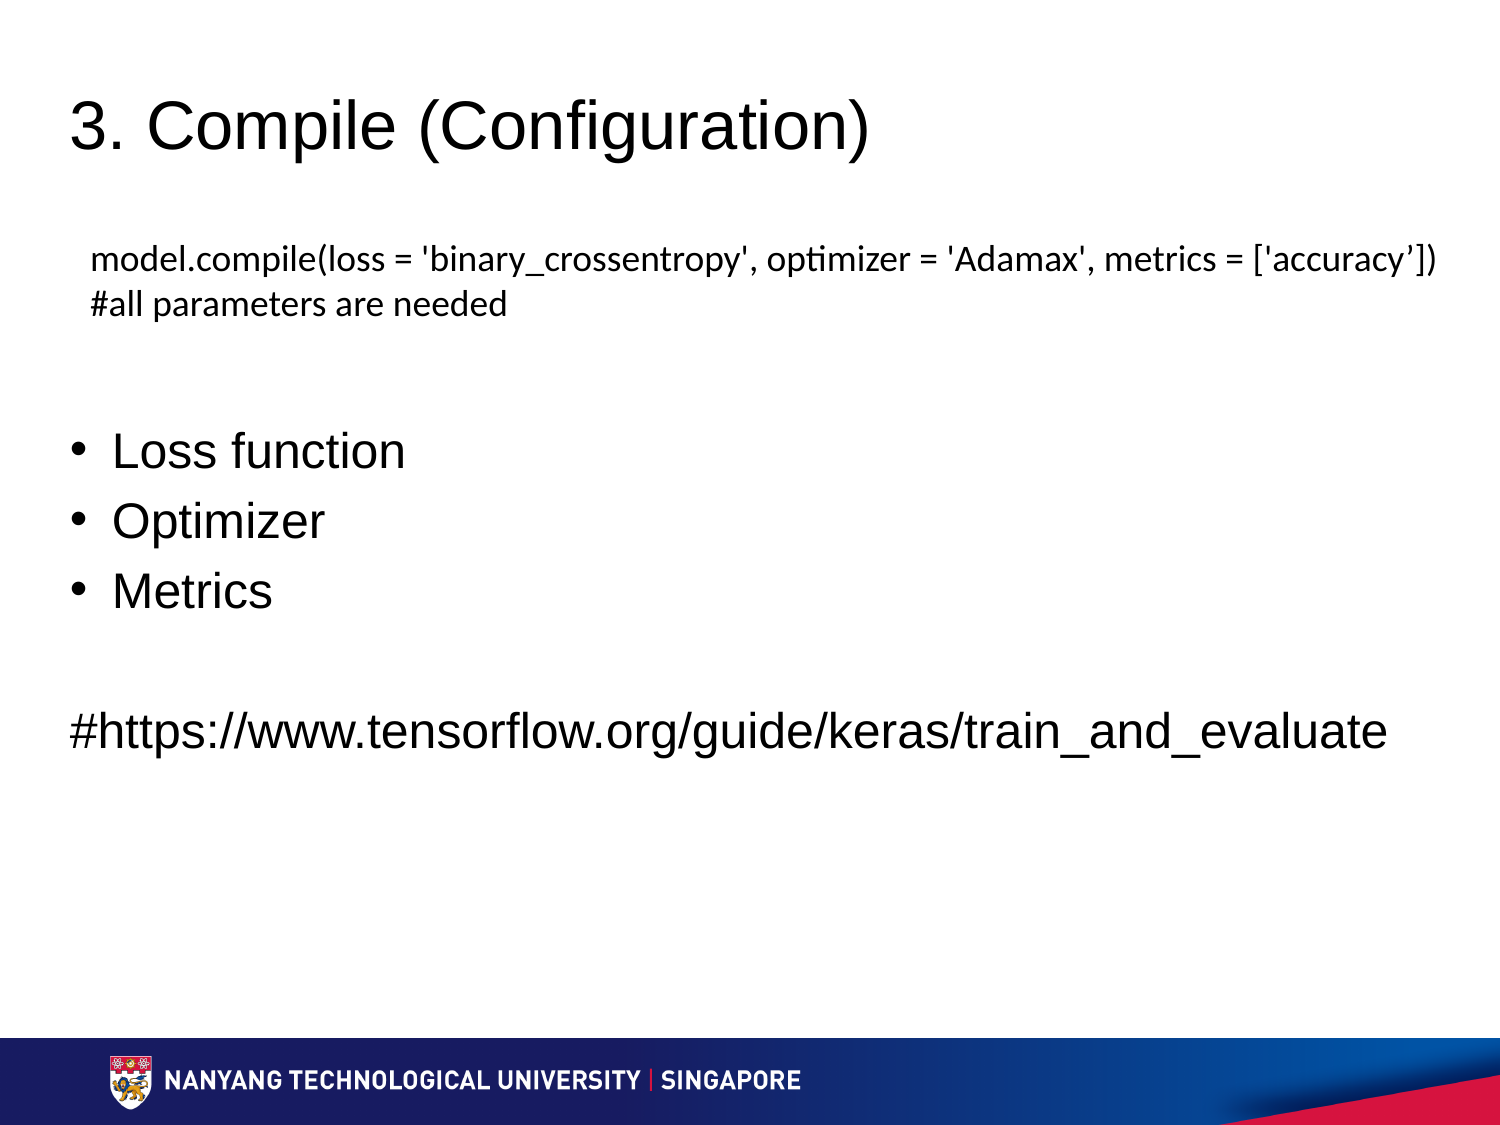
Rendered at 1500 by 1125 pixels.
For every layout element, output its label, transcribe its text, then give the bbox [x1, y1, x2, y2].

title 3. Compile (Configuration) [54, 28, 1405, 216]
text_box model.compile(loss = 'binary_crossentropy', optimizer = 'Adamax', metrics = ['accuracy’]) #all parameters are needed [75, 226, 1484, 332]
picture [0, 1038, 1500, 1125]
list Loss function Optimizer Metrics #https://www.tensorflow.org/guide/keras/train_and_evaluate [54, 411, 1440, 1047]
